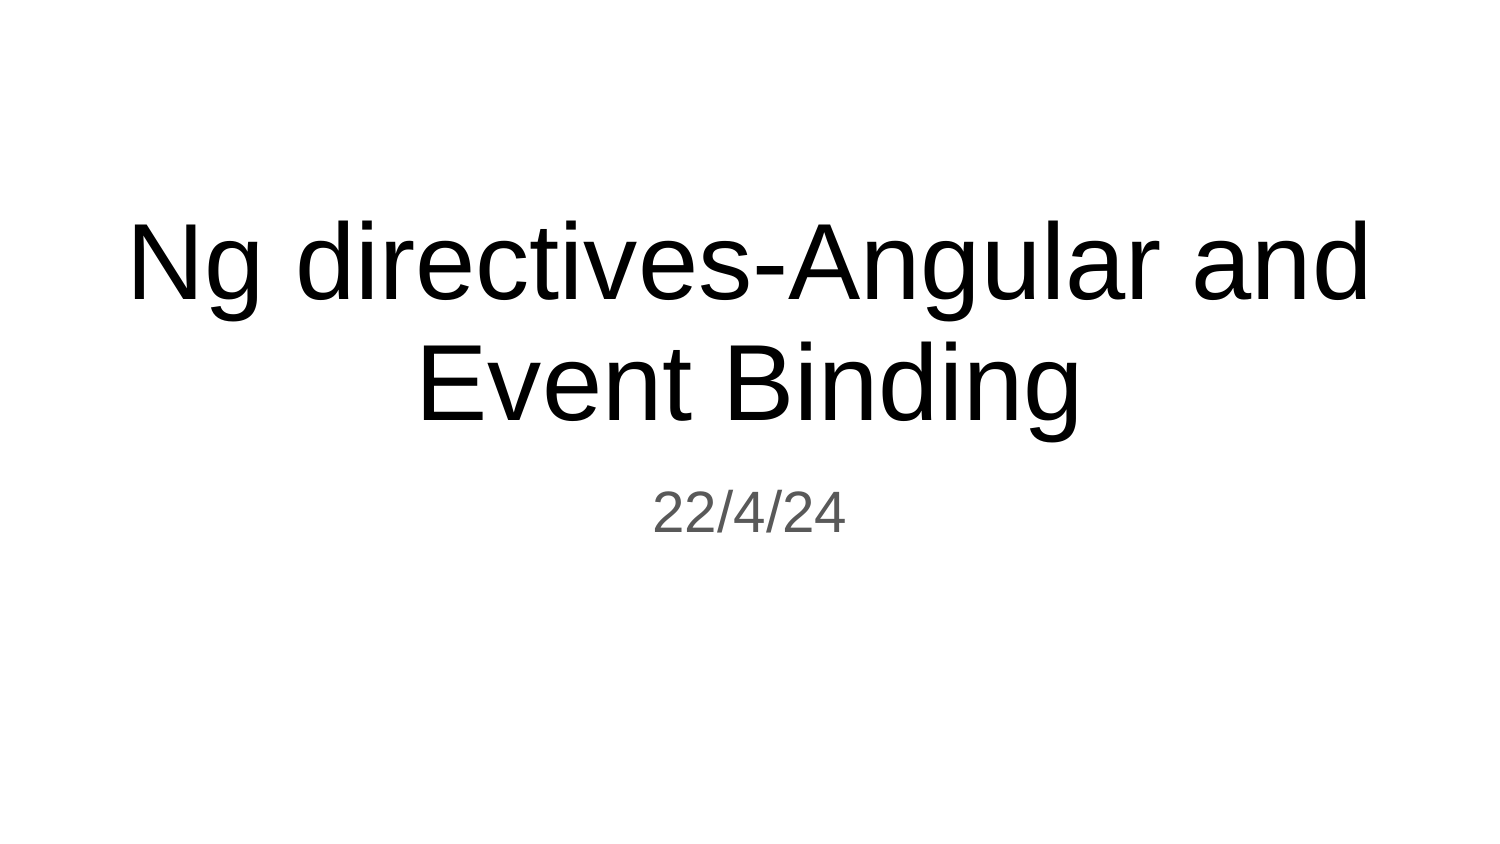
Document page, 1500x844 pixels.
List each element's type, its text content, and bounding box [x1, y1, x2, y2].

subtitle 22/4/24 [51, 464, 1449, 595]
title Ng directives-Angular and Event Binding [51, 122, 1449, 459]
